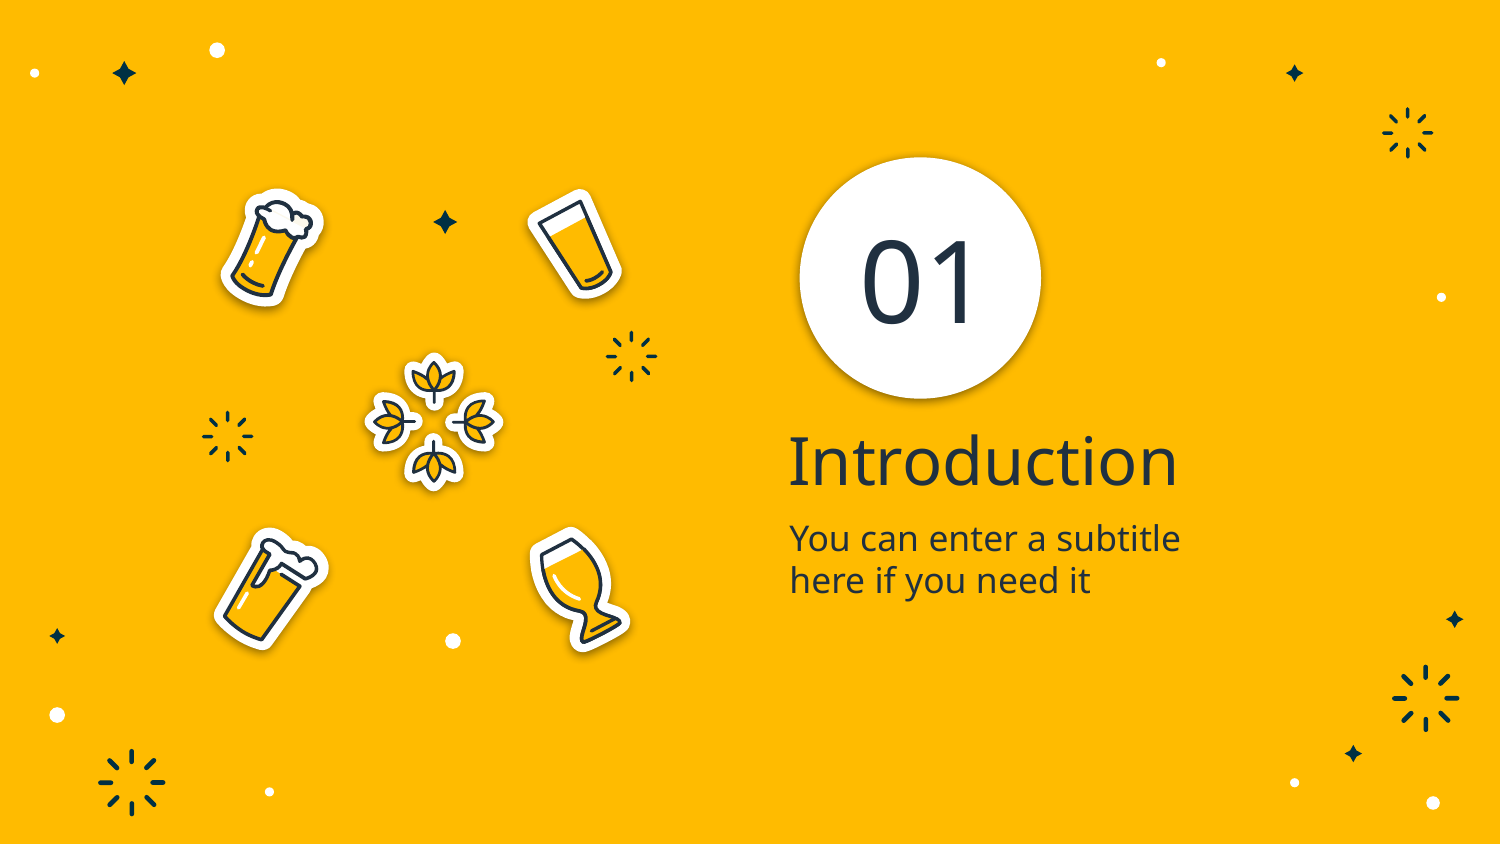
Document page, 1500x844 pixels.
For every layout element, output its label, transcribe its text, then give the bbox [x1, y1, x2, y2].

title 01 [804, 193, 1046, 353]
text_box [825, 353, 1015, 399]
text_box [404, 352, 464, 411]
text_box [799, 245, 804, 311]
subtitle You can enter a subtitle here if you need it [774, 500, 1241, 615]
text_box [445, 633, 461, 649]
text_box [543, 194, 614, 301]
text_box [227, 528, 312, 650]
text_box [228, 187, 311, 308]
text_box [444, 392, 505, 452]
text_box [535, 528, 623, 650]
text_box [404, 432, 464, 492]
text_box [605, 330, 658, 383]
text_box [363, 392, 424, 452]
title Introduction [773, 419, 1382, 507]
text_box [201, 410, 254, 463]
text_box [433, 209, 458, 235]
text_box [834, 157, 1007, 193]
